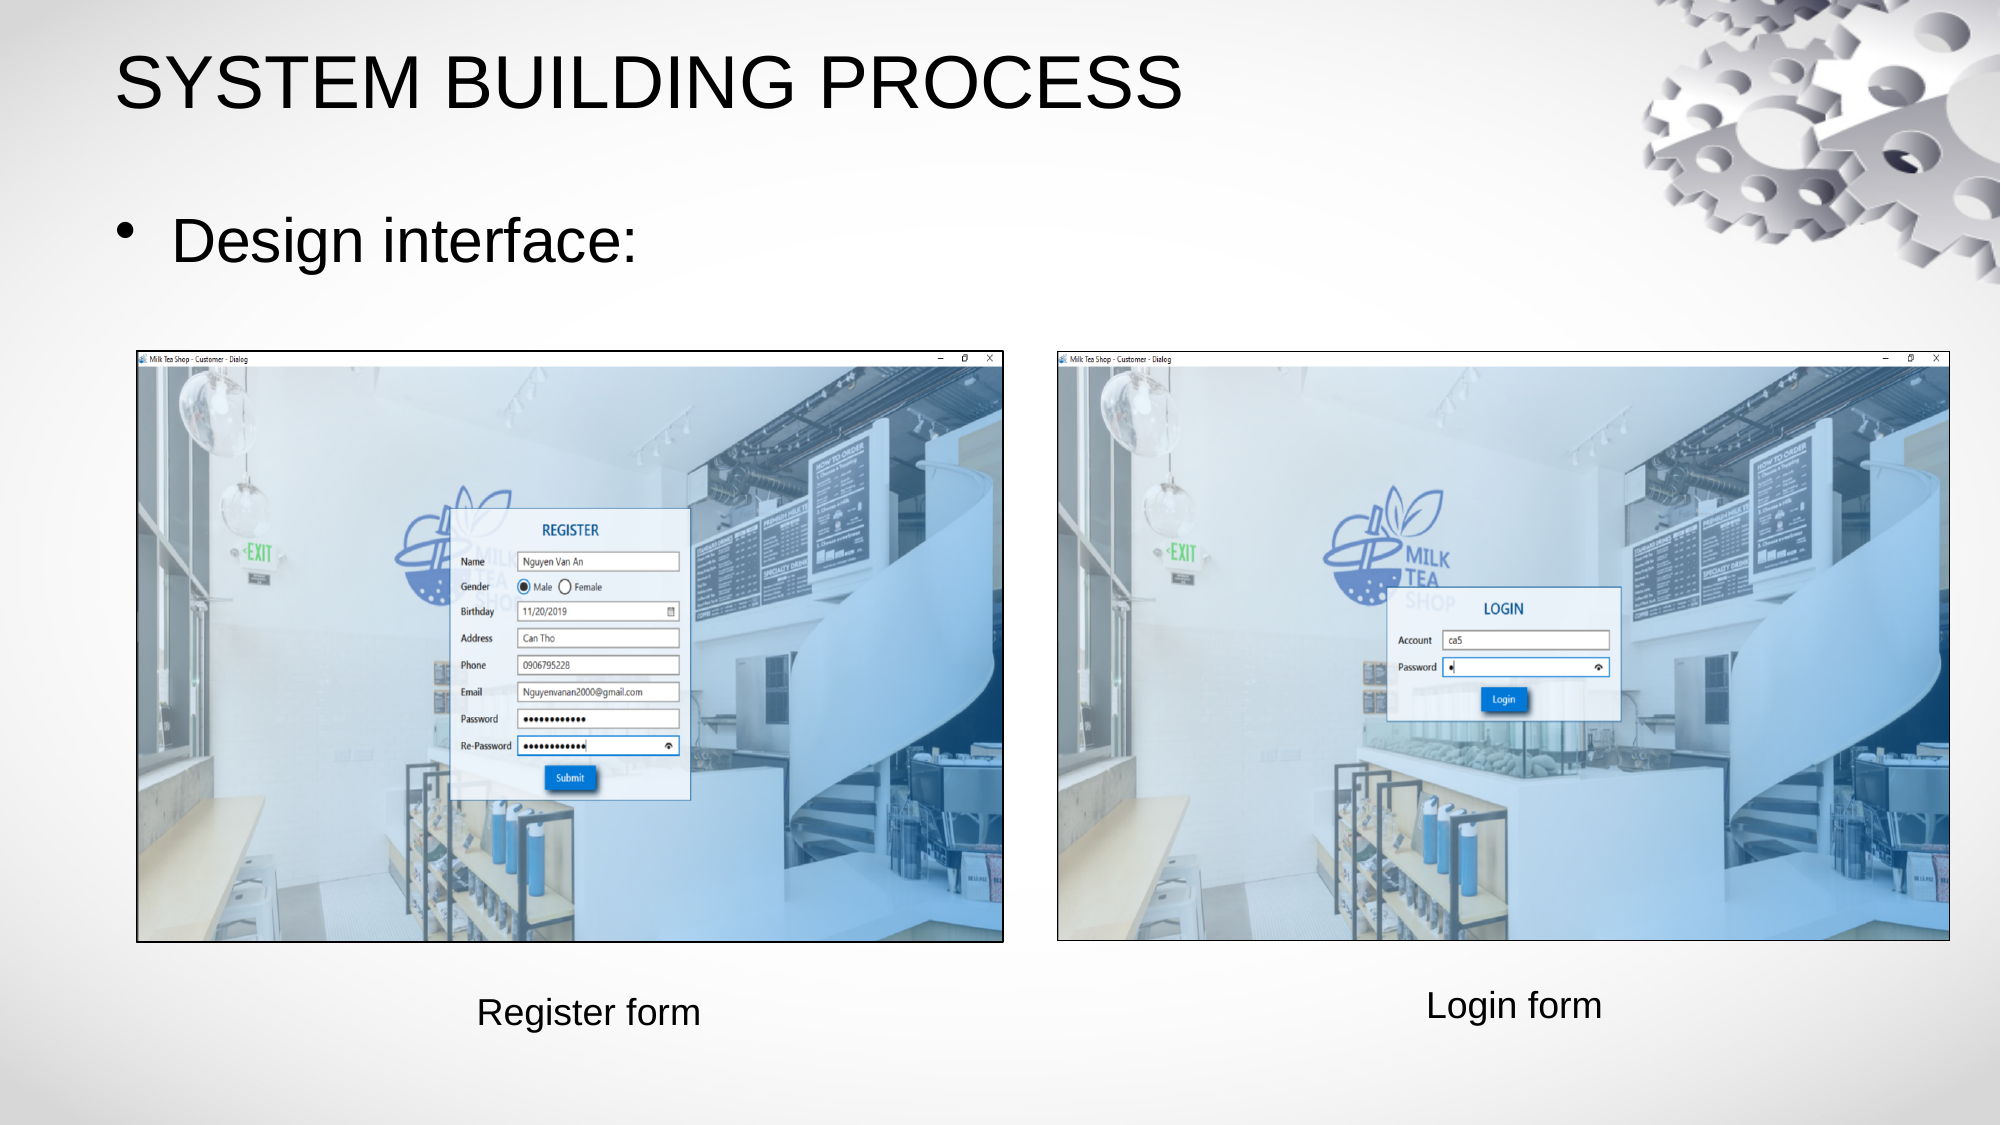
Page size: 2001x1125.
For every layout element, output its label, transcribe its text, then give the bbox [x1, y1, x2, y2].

picture [0, 0, 2000, 1125]
list Design interface: [99, 192, 984, 1006]
text_box Login form [1261, 973, 1768, 1034]
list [137, 351, 1003, 942]
text_box Register form [266, 980, 912, 1041]
title SYSTEM BUILDING PROCESS [99, 30, 1901, 127]
